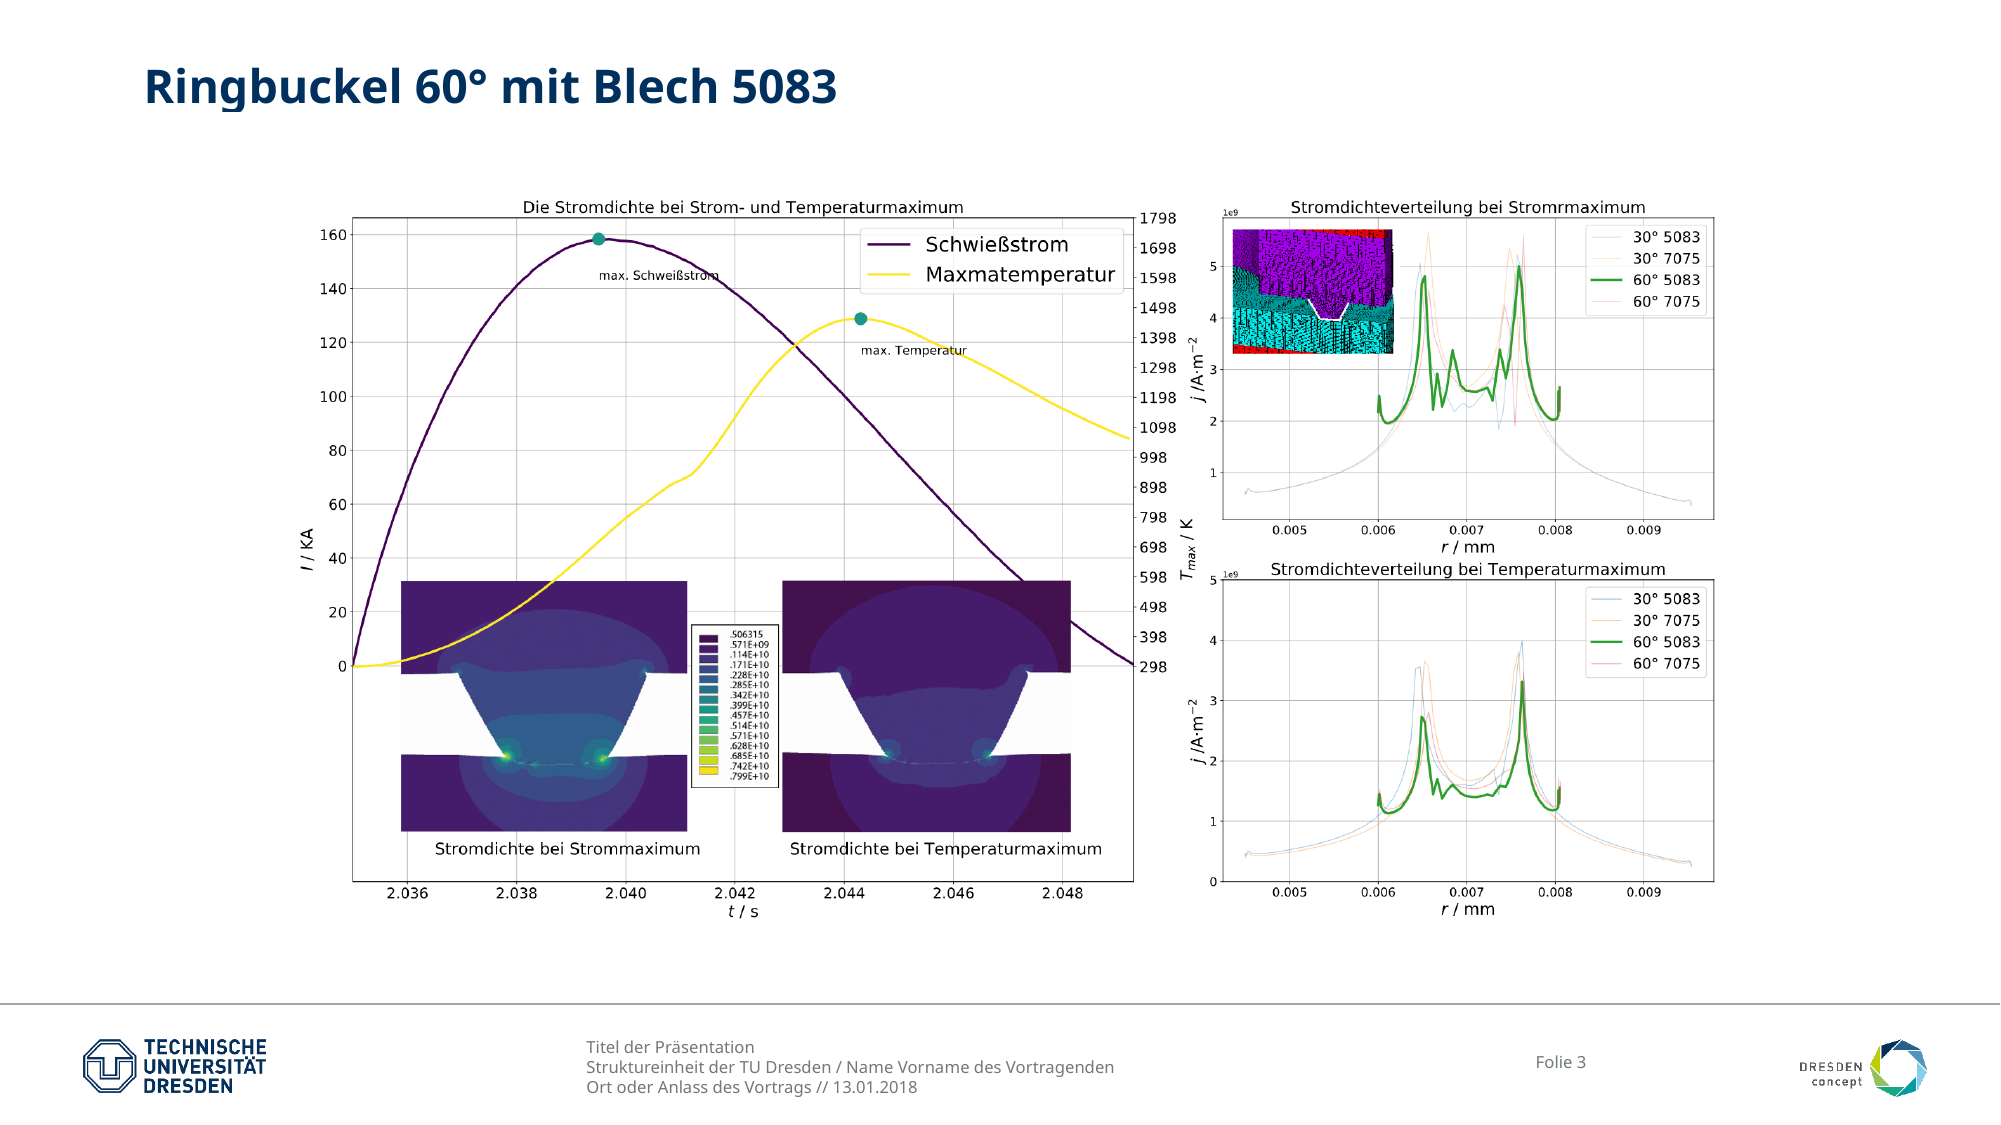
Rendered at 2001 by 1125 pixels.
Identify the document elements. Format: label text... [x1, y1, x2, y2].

picture [83, 1039, 266, 1093]
title Ringbuckel 60° mit Blech 5083 [143, 56, 1880, 112]
picture [133, 112, 1889, 991]
picture [1800, 1039, 1927, 1097]
